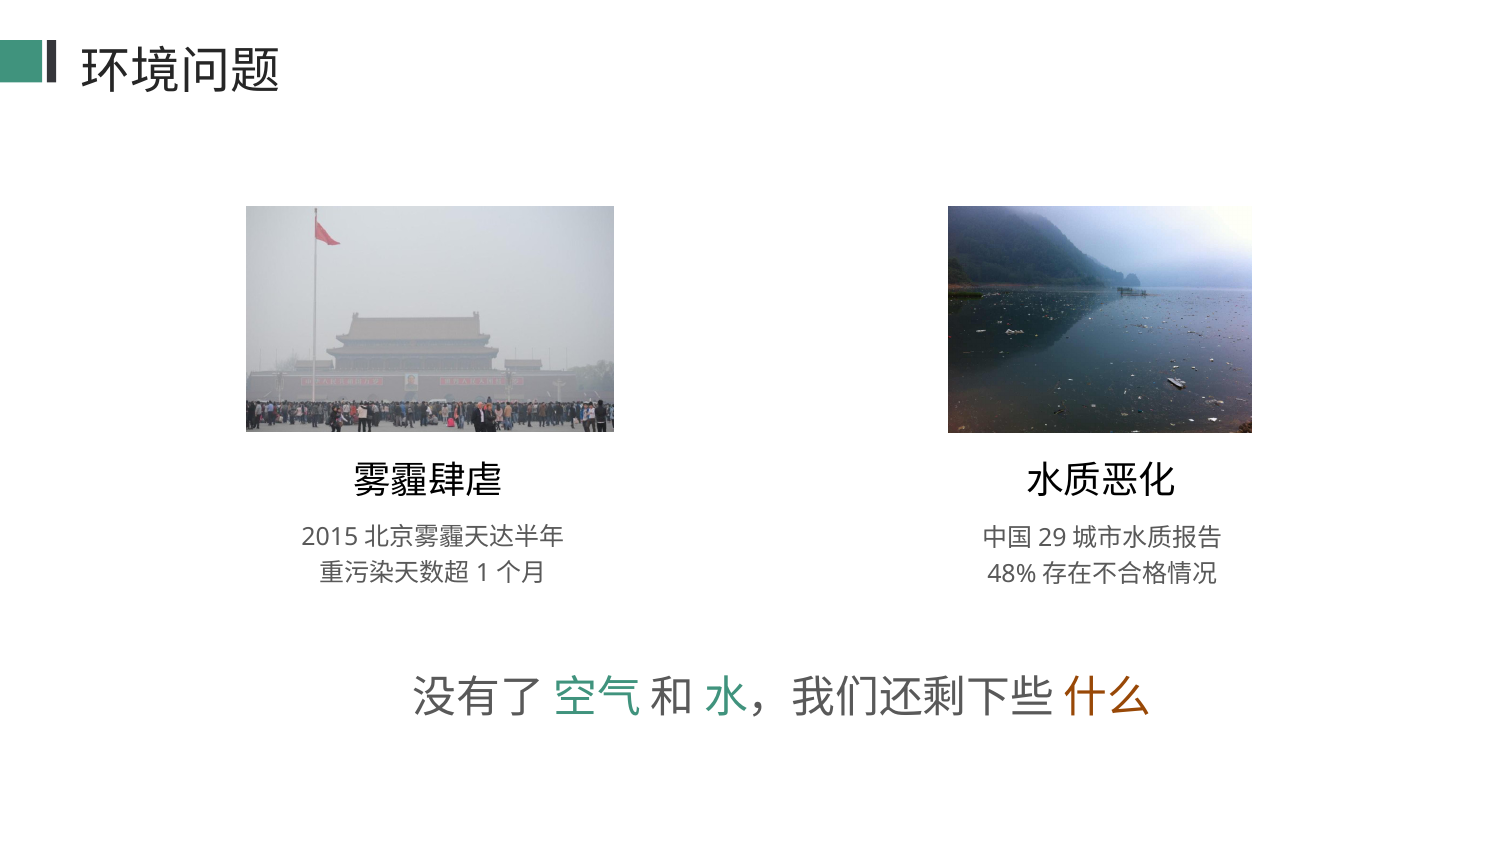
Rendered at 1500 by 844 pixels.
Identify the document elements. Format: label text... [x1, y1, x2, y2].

picture [246, 206, 615, 432]
text_box 2015北京雾霾天达半年 重污染天数超1个月 [268, 509, 598, 593]
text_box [0, 39, 57, 83]
text_box 中国29城市水质报告 48%存在不合格情况 [937, 509, 1267, 593]
text_box 没有了 空气 和 水，我们还剩下些 什么 [401, 662, 1163, 727]
text_box 雾霾肆虐 [341, 450, 515, 507]
picture [948, 205, 1252, 433]
text_box 水质恶化 [1014, 450, 1188, 508]
text_box 环境问题 [69, 32, 410, 104]
